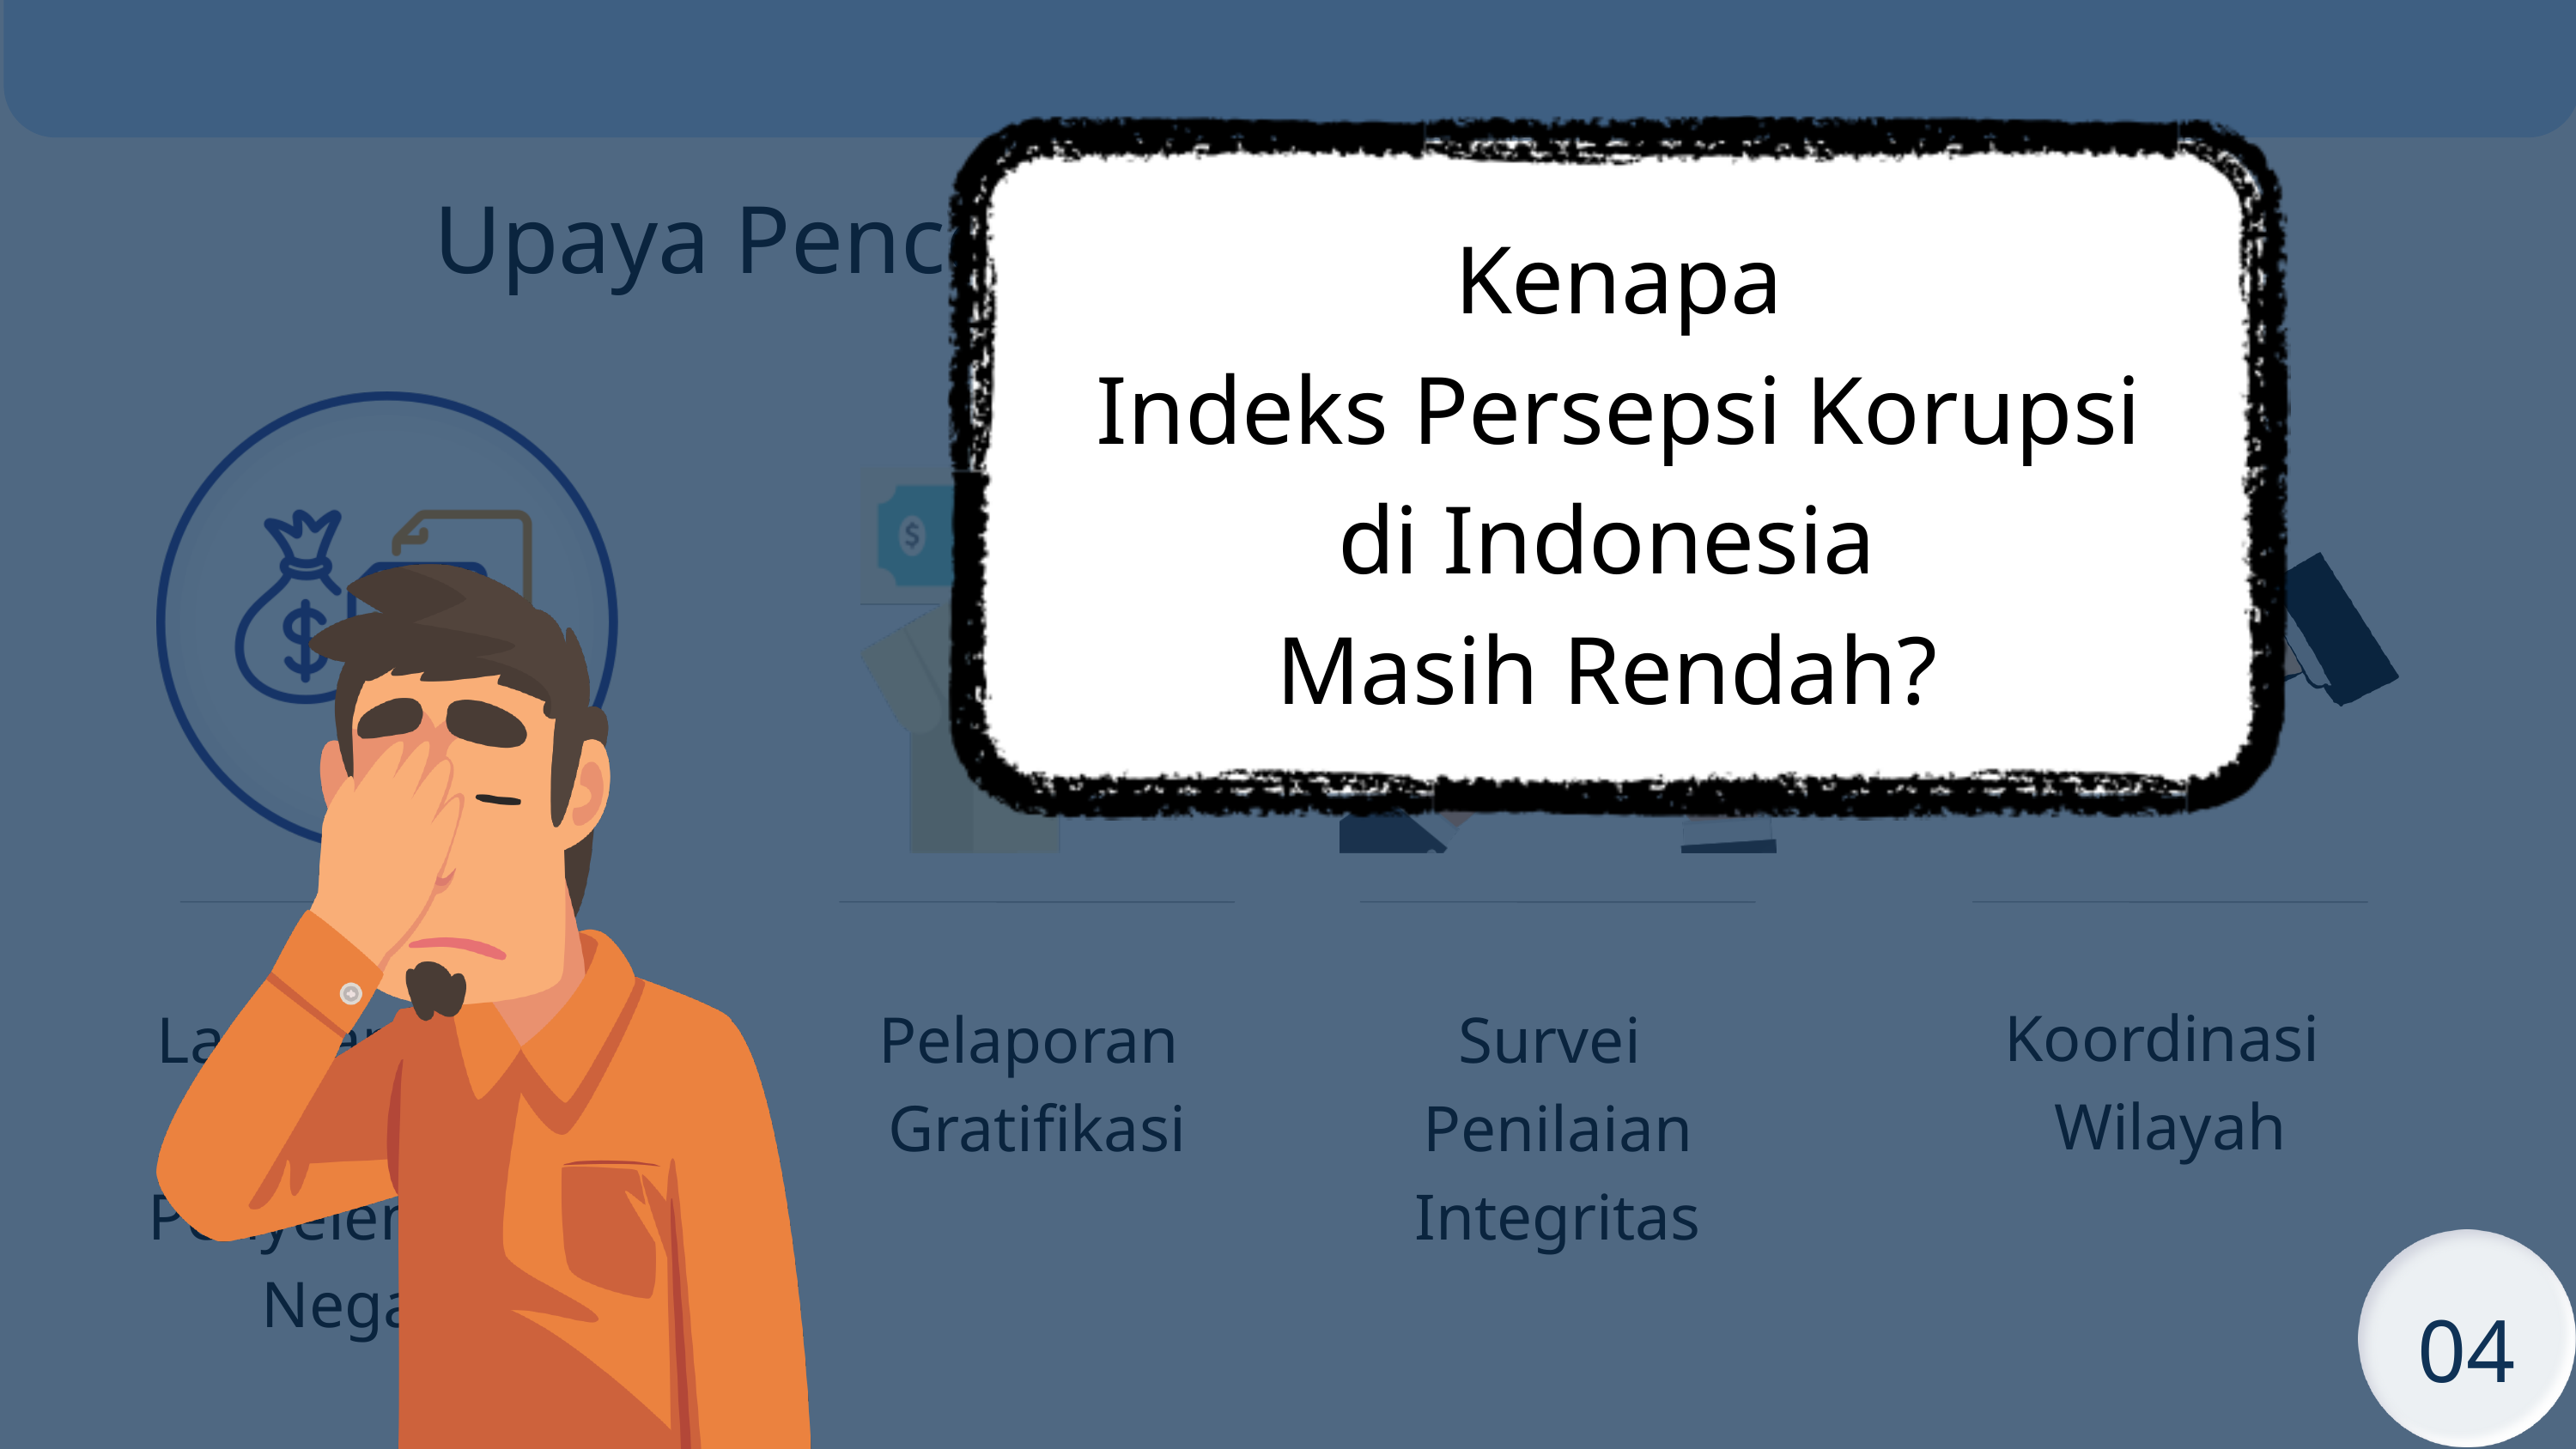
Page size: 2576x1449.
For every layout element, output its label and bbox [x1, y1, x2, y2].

picture [947, 115, 2291, 822]
picture [156, 552, 813, 1449]
text_box [0, 0, 2576, 1449]
picture [2357, 1229, 2576, 1448]
